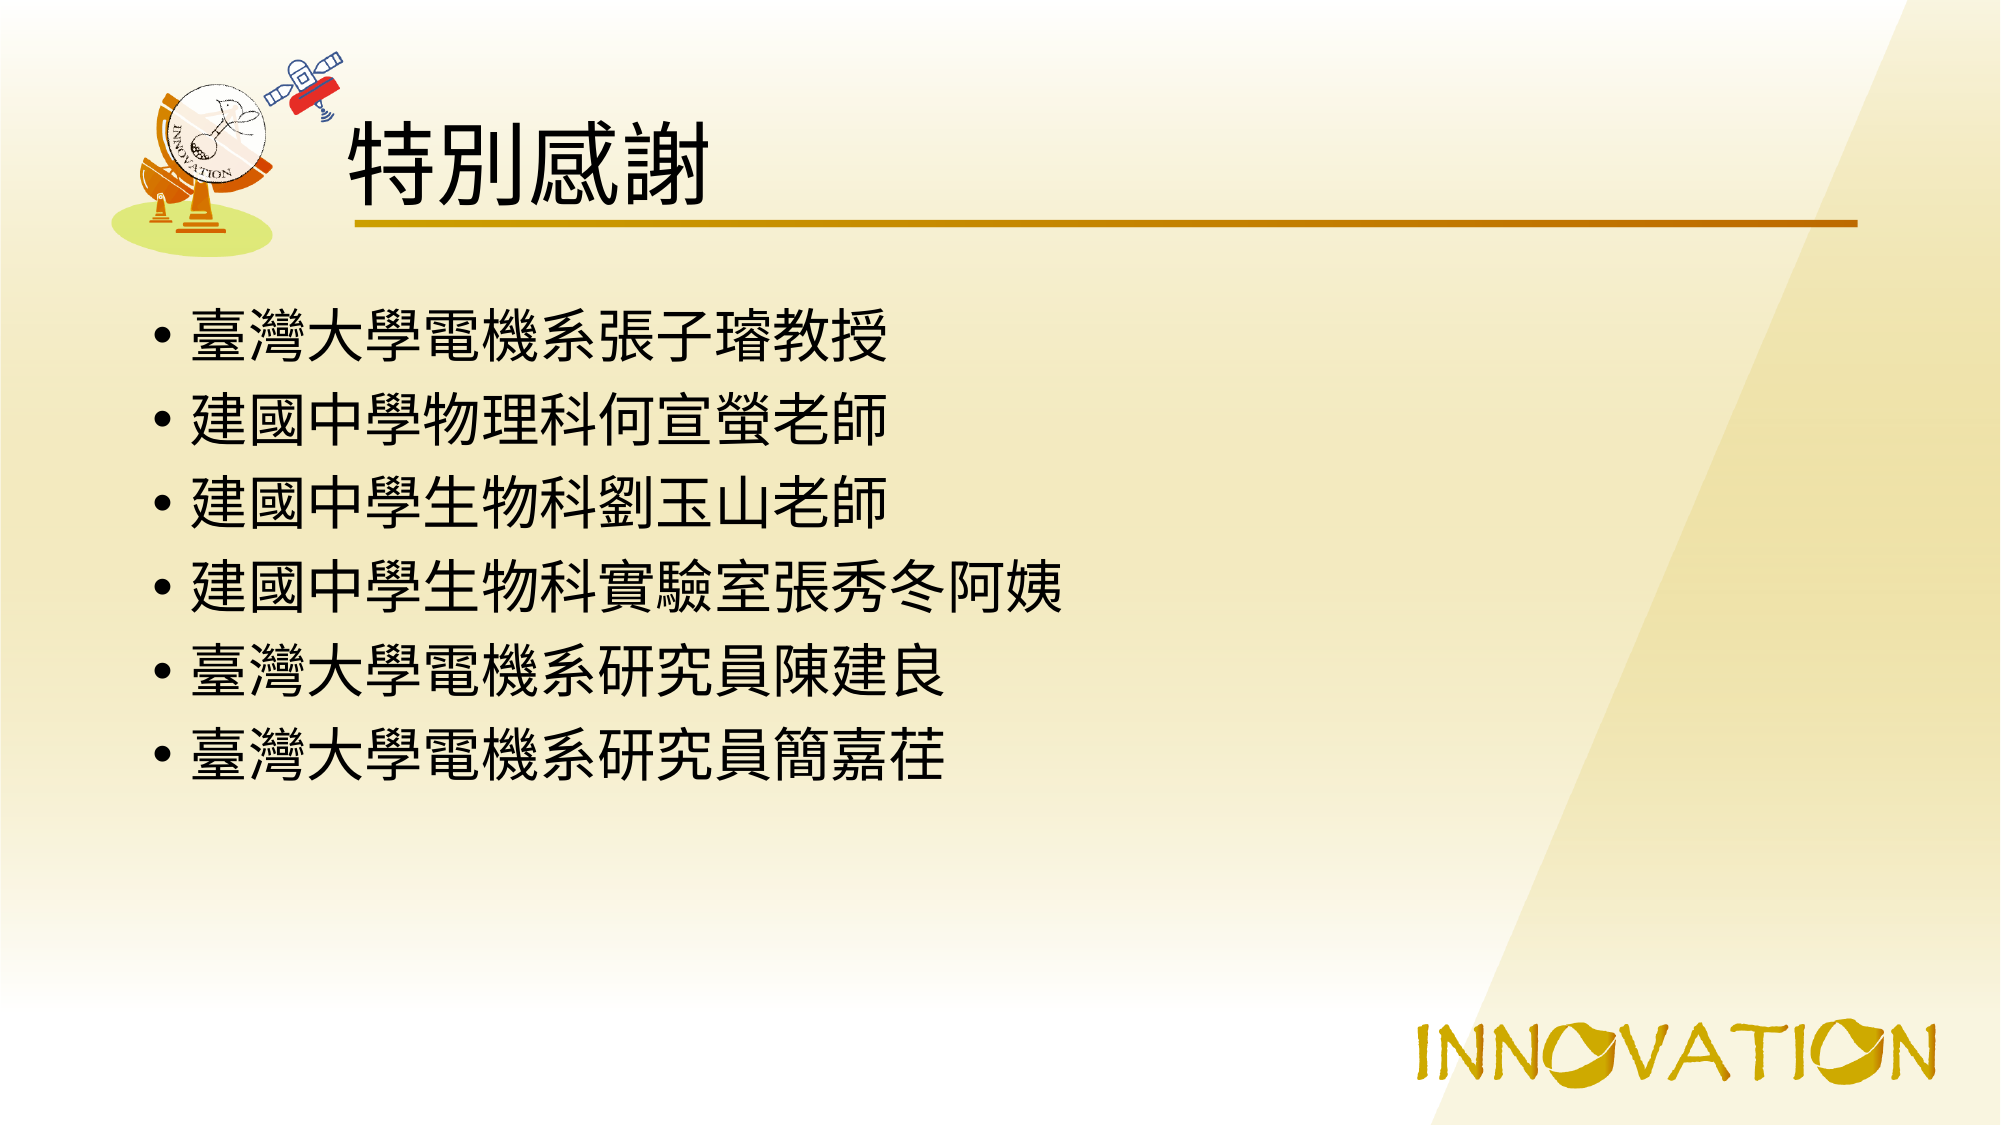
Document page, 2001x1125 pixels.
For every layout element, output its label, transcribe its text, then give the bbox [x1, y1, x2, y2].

list 臺灣大學電機系張子璿教授 建國中學物理科何宣螢老師 建國中學生物科劉玉山老師 建國中學生物科實驗室張秀冬阿姨 臺灣大學電機系研究員陳建良 臺灣大學電機系研究員簡嘉荏 [137, 299, 1863, 1014]
picture [0, 0, 2001, 1125]
title 特別感謝 [137, 59, 1863, 278]
